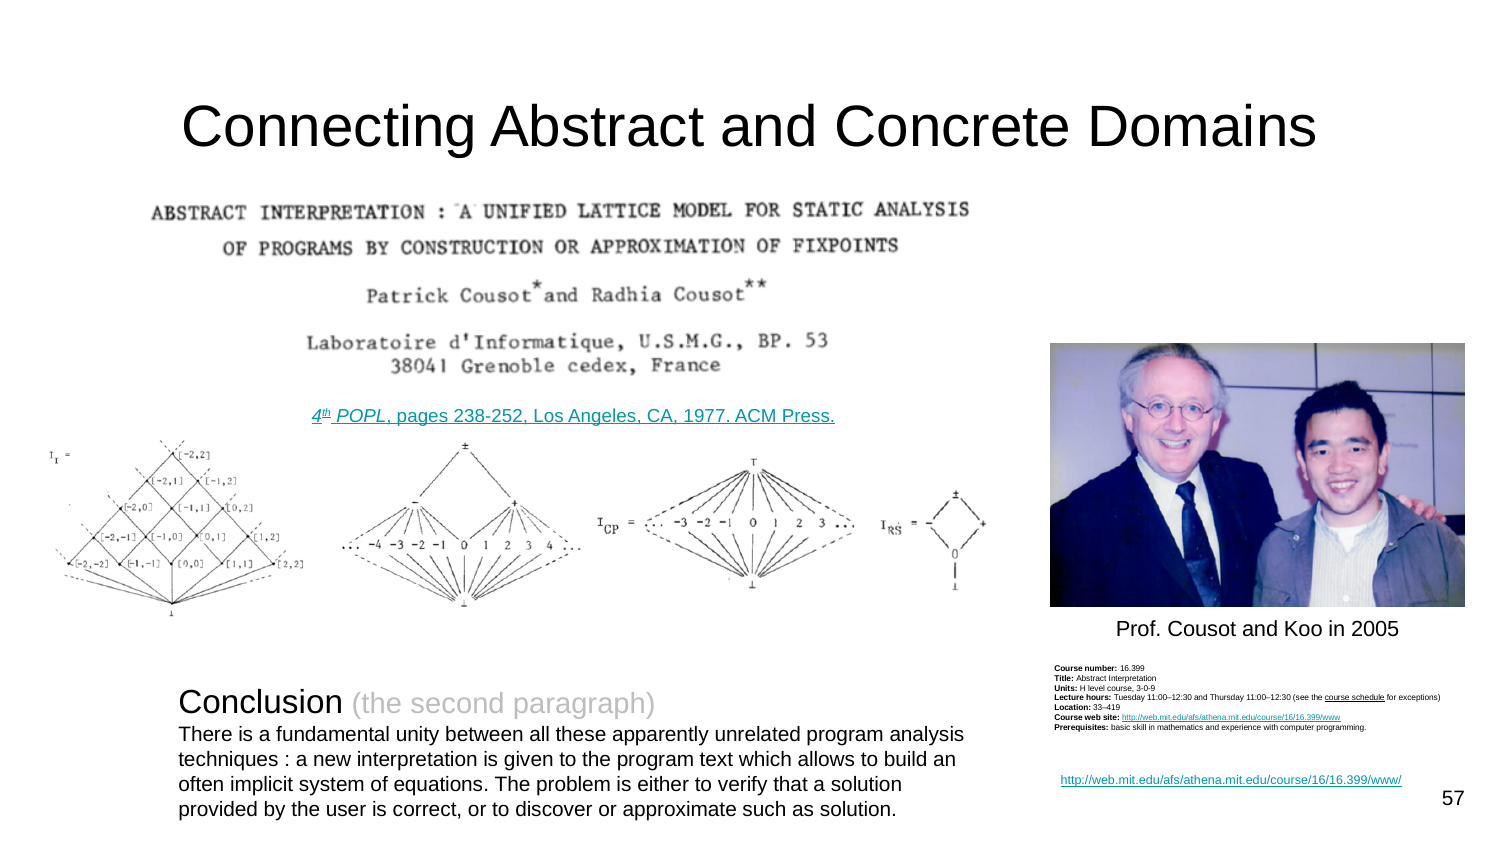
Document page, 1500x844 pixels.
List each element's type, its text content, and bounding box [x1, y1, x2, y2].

title Connecting Abstract and Concrete Domains [51, 72, 1449, 167]
picture [335, 435, 999, 611]
text_box Prof. Cousot and Koo in 2005 [1101, 615, 1415, 648]
picture [32, 432, 322, 625]
slide_number 57 [1389, 764, 1480, 830]
text_box http://web.mit.edu/afs/athena.mit.edu/course/16/16.399/www/ [1045, 764, 1389, 795]
text_box Course number: 16.399 Title: Abstract Interpretation Units: H level course, 3-0-9 Lecture hours: Tuesday 11:00–12:30 and Thursday 11:00–12:30 (see the course schedule for exceptions) Location: 33–419 Course web site: http://web.mit.edu/afs/athena.mit.edu/course/16/16.399/www Prerequisites: basic skill in mathematics and experience with computer programming. [1039, 655, 1456, 750]
text_box 4th POPL, pages 238-252, Los Angeles, CA, 1977. ACM Press. [296, 402, 850, 434]
picture [1050, 342, 1465, 608]
picture [149, 180, 998, 396]
text_box Conclusion (the second paragraph) There is a fundamental unity between all these apparently unrelated program analysis techniques : a new interpretation is given to the program text which allows to build an often implicit system of equations. The problem is either to verify that a solution provided by the user is correct, or to discover or approximate such as solution. [163, 672, 983, 828]
